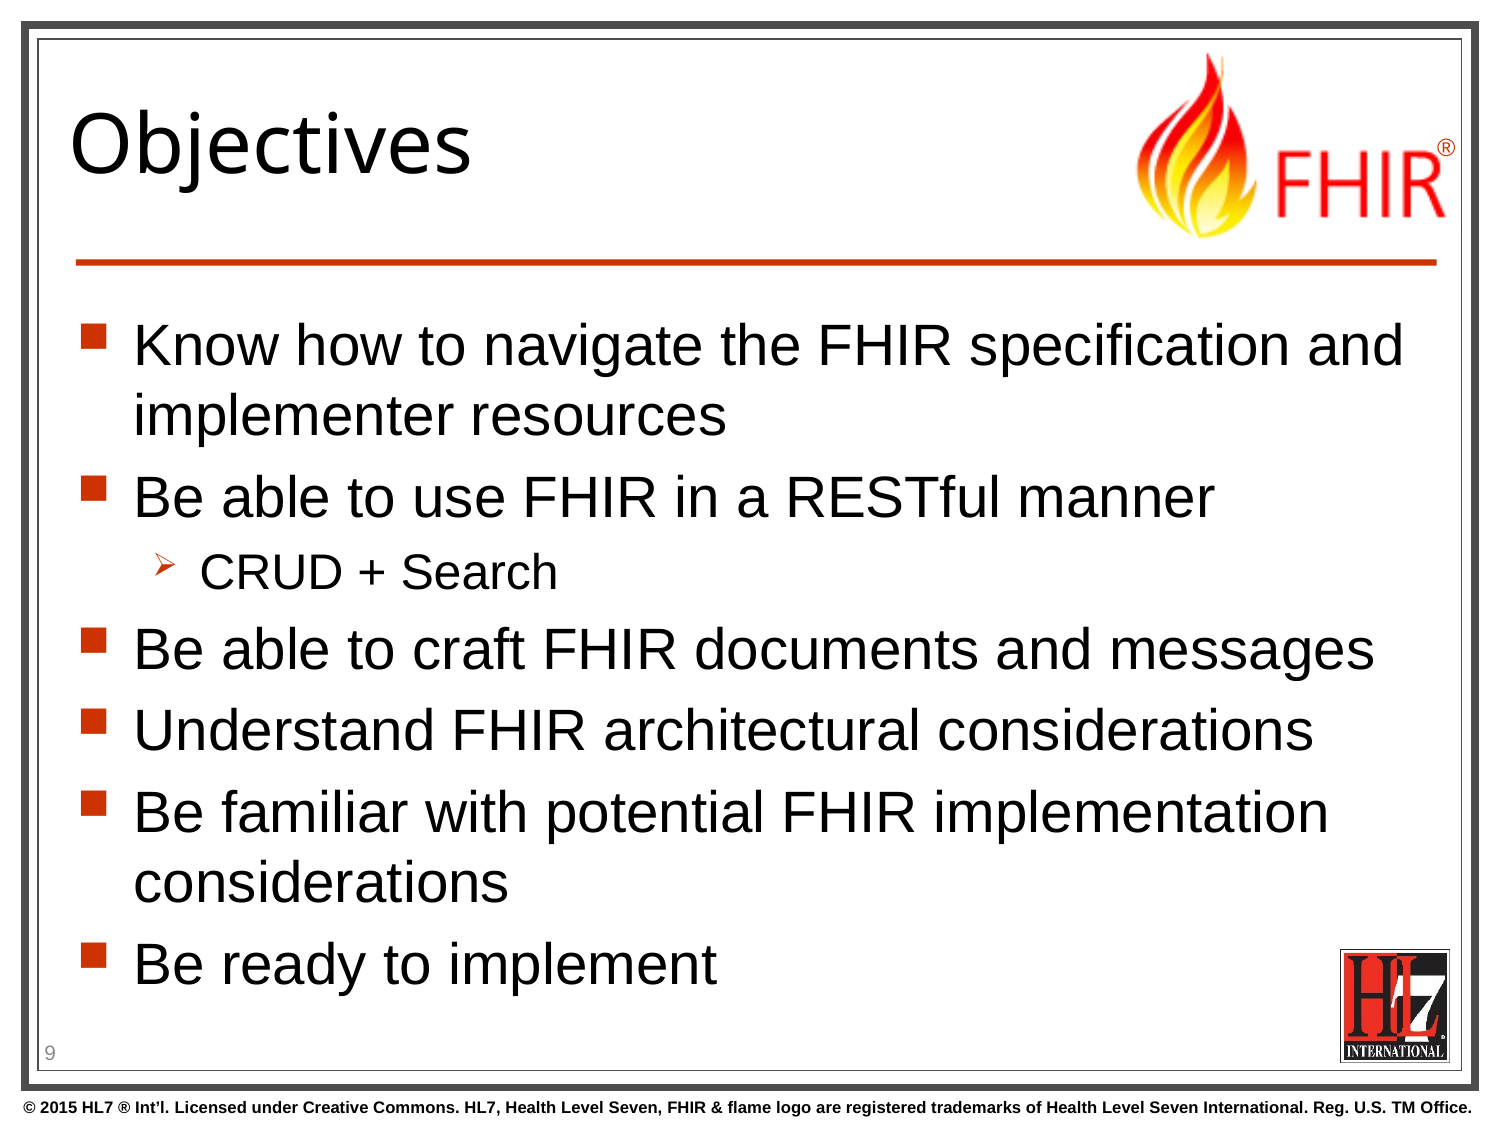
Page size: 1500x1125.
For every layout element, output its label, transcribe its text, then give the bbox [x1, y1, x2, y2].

slide_number 9 [29, 1034, 148, 1071]
picture [1340, 949, 1450, 1063]
list Know how to navigate the FHIR specification and implementer resources Be able to use FHIR in a RESTful manner CRUD + Search Be able to craft FHIR documents and messages Understand FHIR architectural considerations Be familiar with potential FHIR implementation considerations Be ready to implement [62, 299, 1438, 1059]
title Objectives [53, 54, 1128, 244]
picture [1124, 42, 1458, 249]
